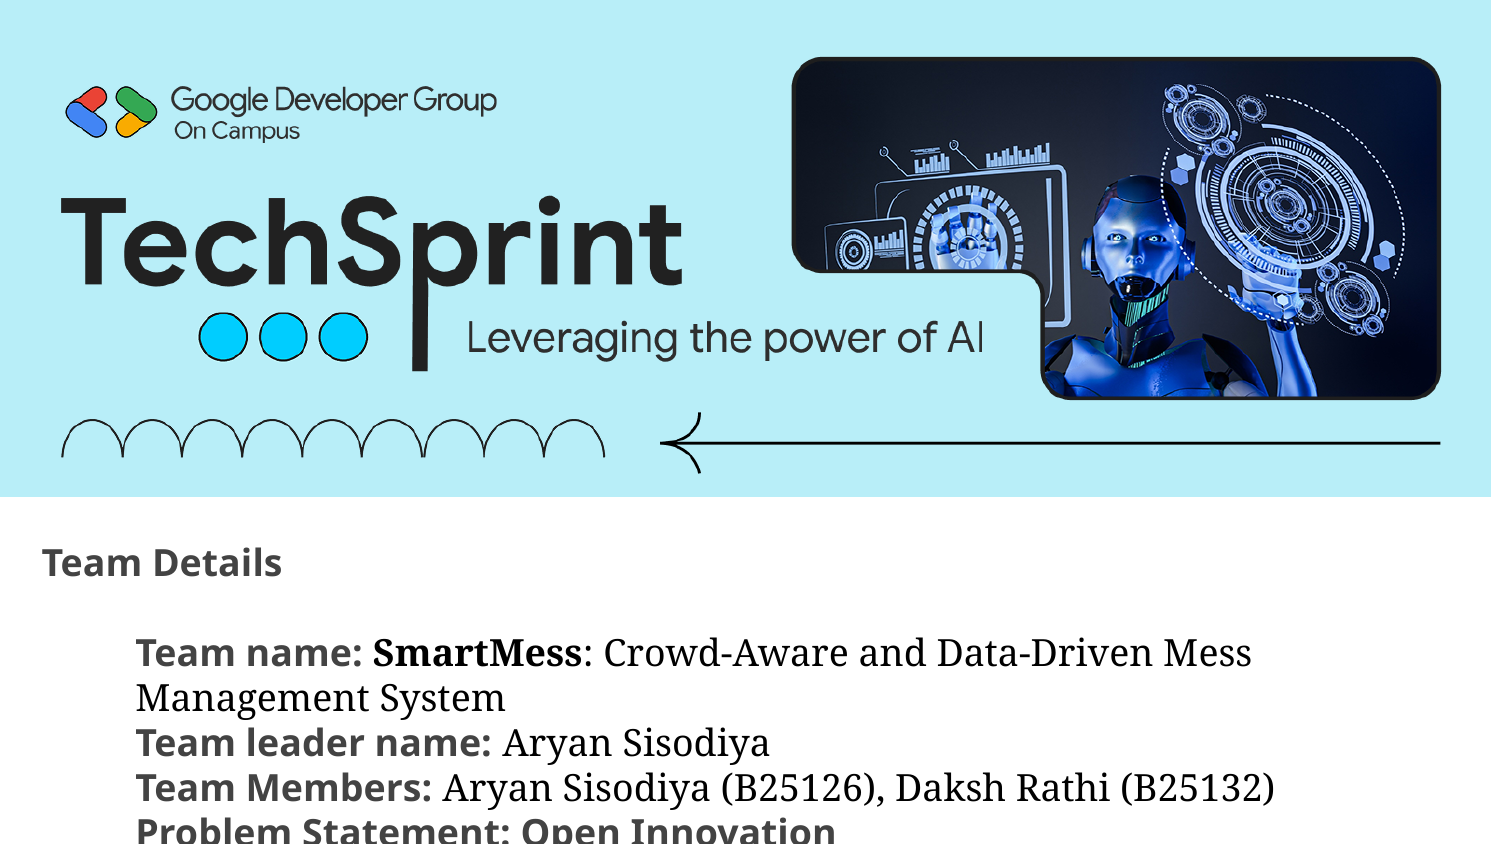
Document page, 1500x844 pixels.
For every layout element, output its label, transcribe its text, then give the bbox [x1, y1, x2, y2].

text_box Team Details Team name: SmartMess: Crowd-Aware and Data-Driven Mess Management System Team leader name: Aryan Sisodiya Team Members: Aryan Sisodiya (B25126), Daksh Rathi (B25132) Problem Statement: Open Innovation [26, 524, 1464, 830]
picture [0, 0, 1491, 497]
